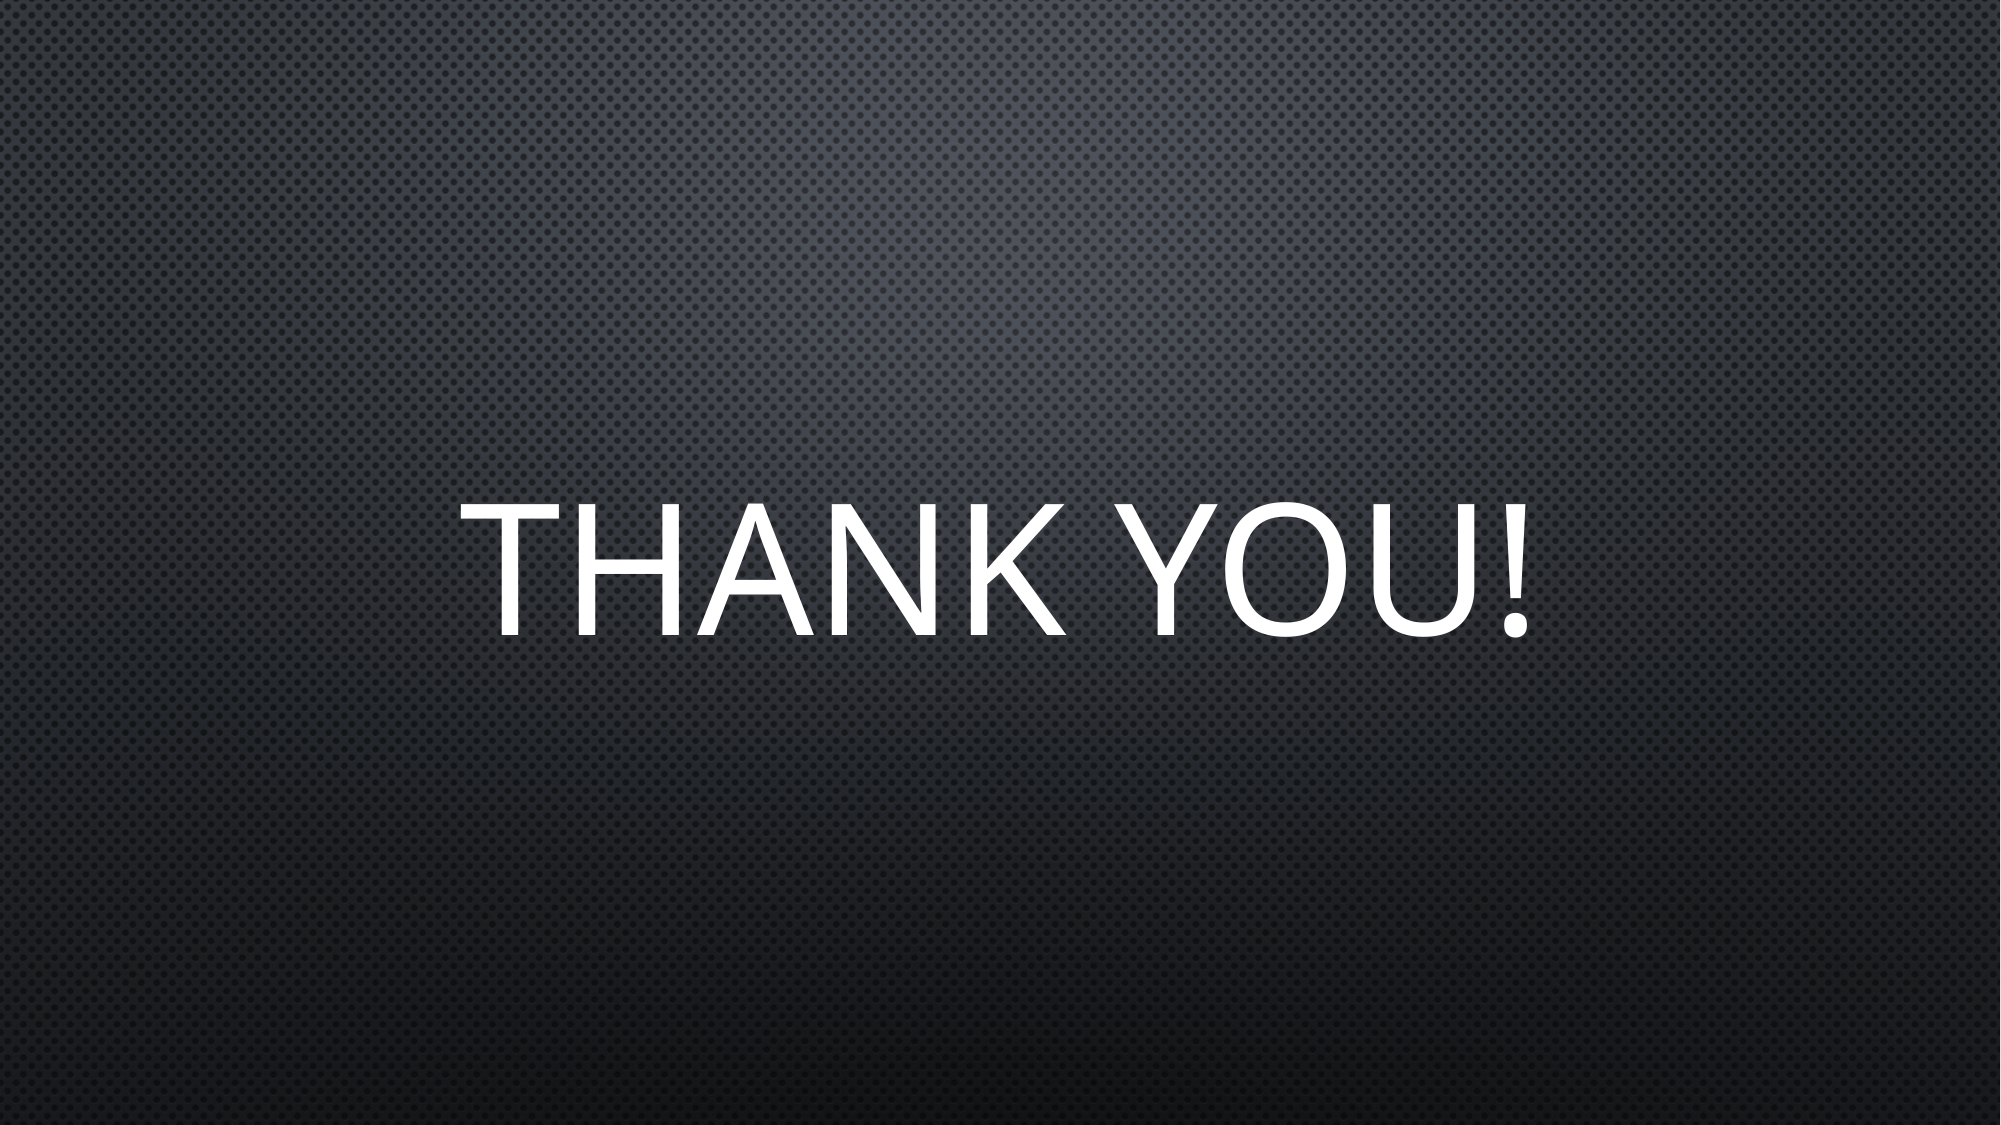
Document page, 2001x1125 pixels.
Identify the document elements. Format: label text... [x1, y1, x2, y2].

title Thank you! [0, 0, 2000, 1125]
